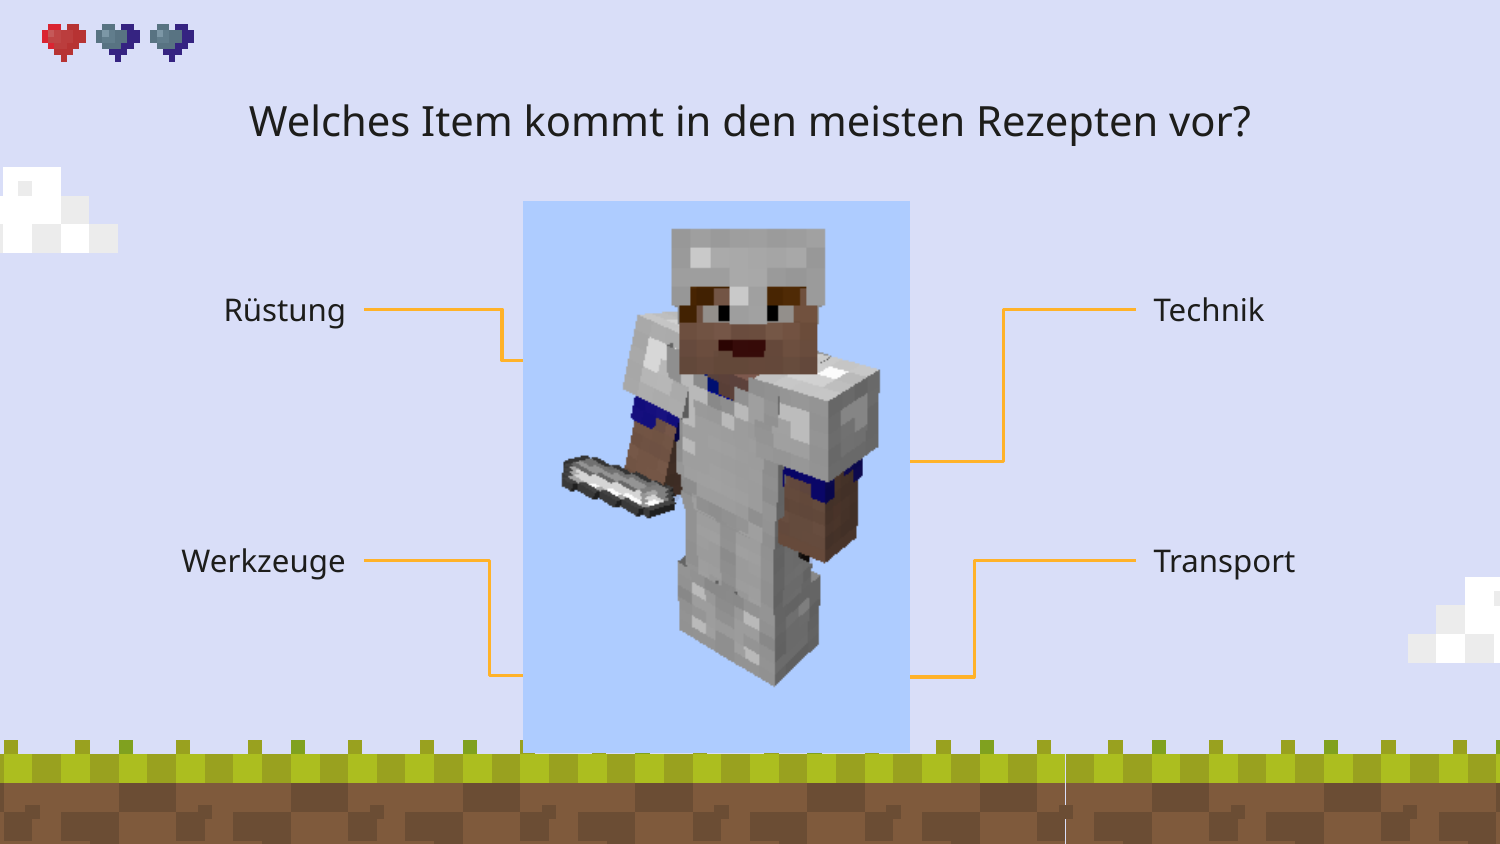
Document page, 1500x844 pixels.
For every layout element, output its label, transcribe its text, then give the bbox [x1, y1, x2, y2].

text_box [363, 559, 518, 676]
text_box Werkzeuge [40, 528, 364, 592]
text_box Rüstung [118, 277, 365, 341]
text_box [913, 308, 1137, 462]
text_box Technik [1135, 277, 1382, 341]
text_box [913, 559, 1137, 678]
text_box Transport [1135, 528, 1454, 592]
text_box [363, 308, 518, 361]
picture [523, 201, 910, 754]
title Welches Item kommt in den meisten Rezepten vor? [118, 72, 1382, 167]
